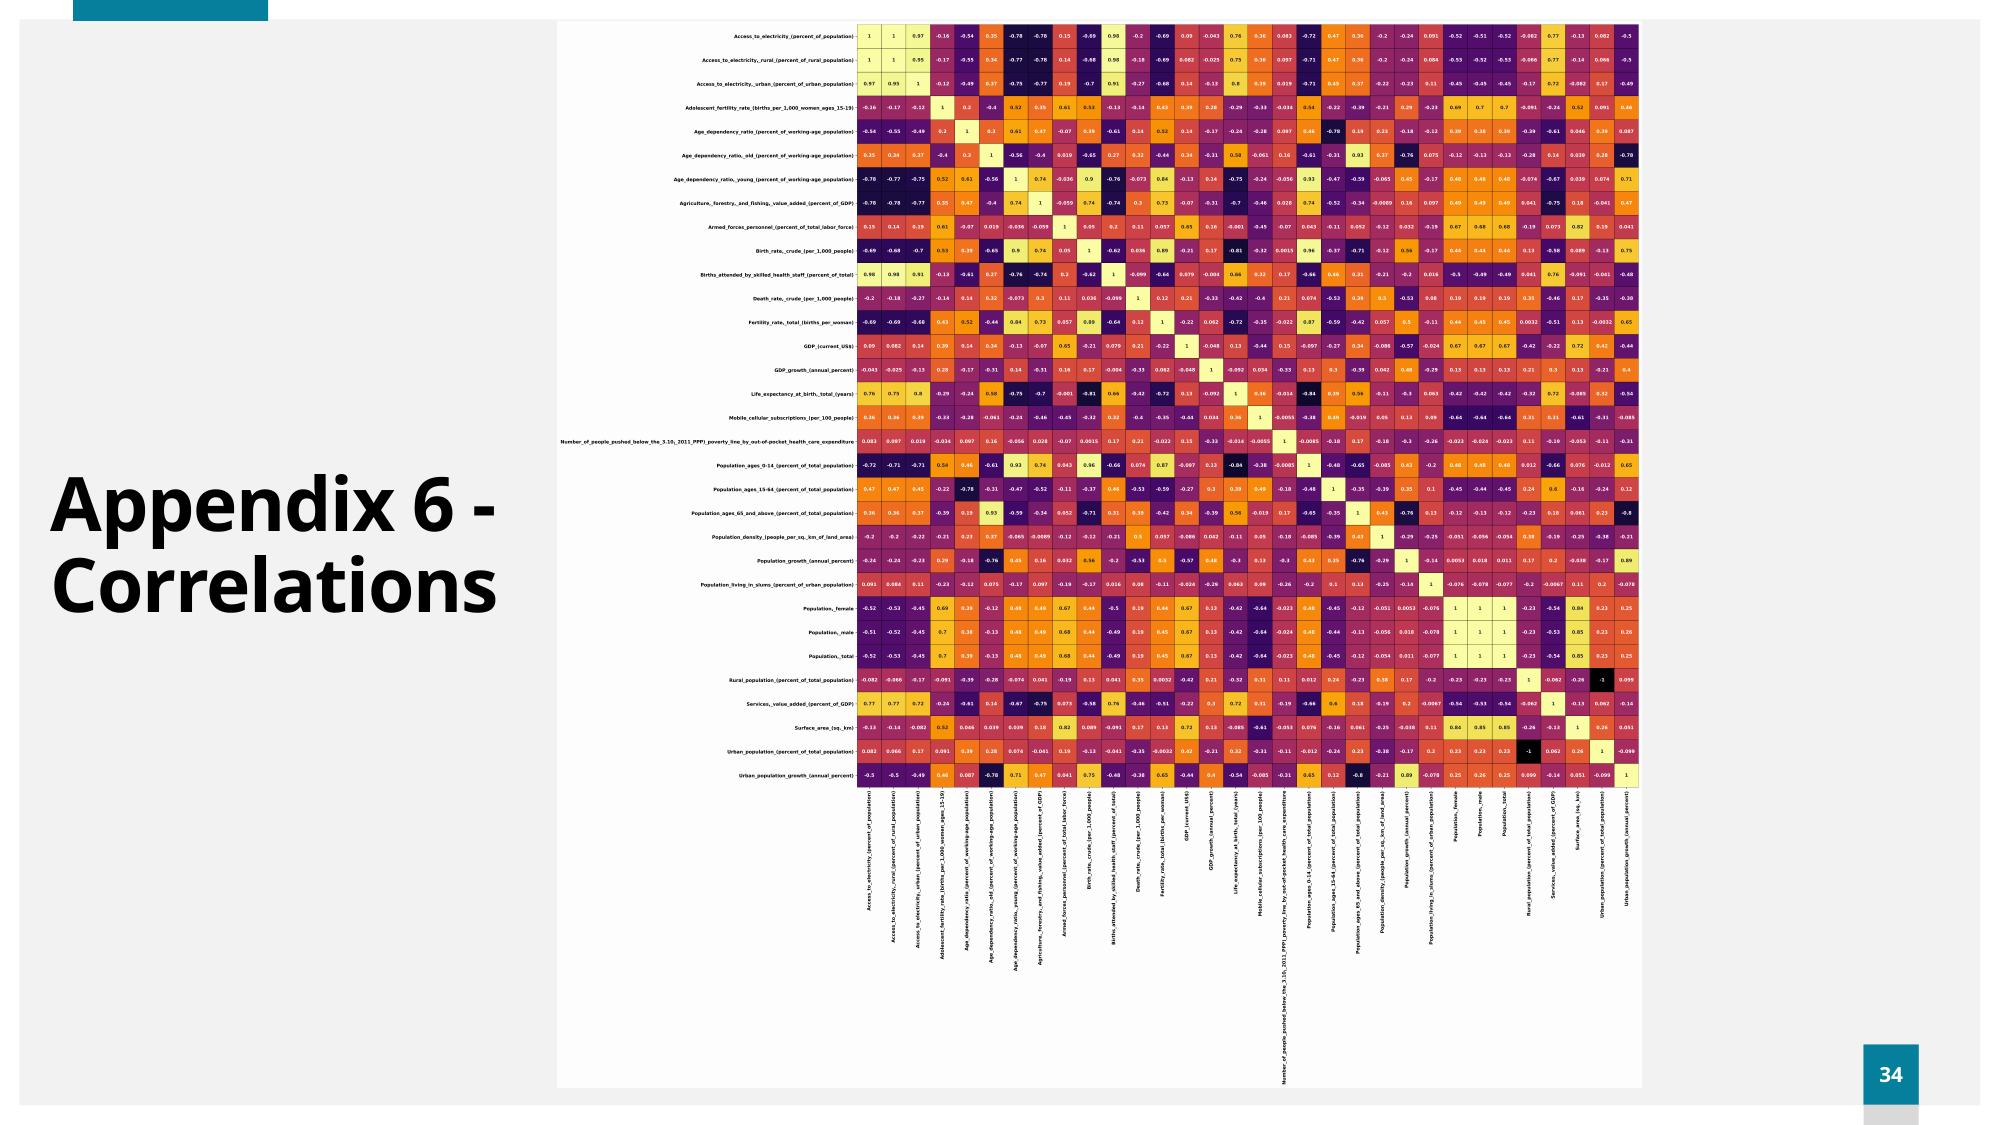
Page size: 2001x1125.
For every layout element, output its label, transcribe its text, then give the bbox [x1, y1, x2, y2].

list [557, 21, 1642, 1088]
title Appendix 6 - Correlations [35, 457, 534, 637]
